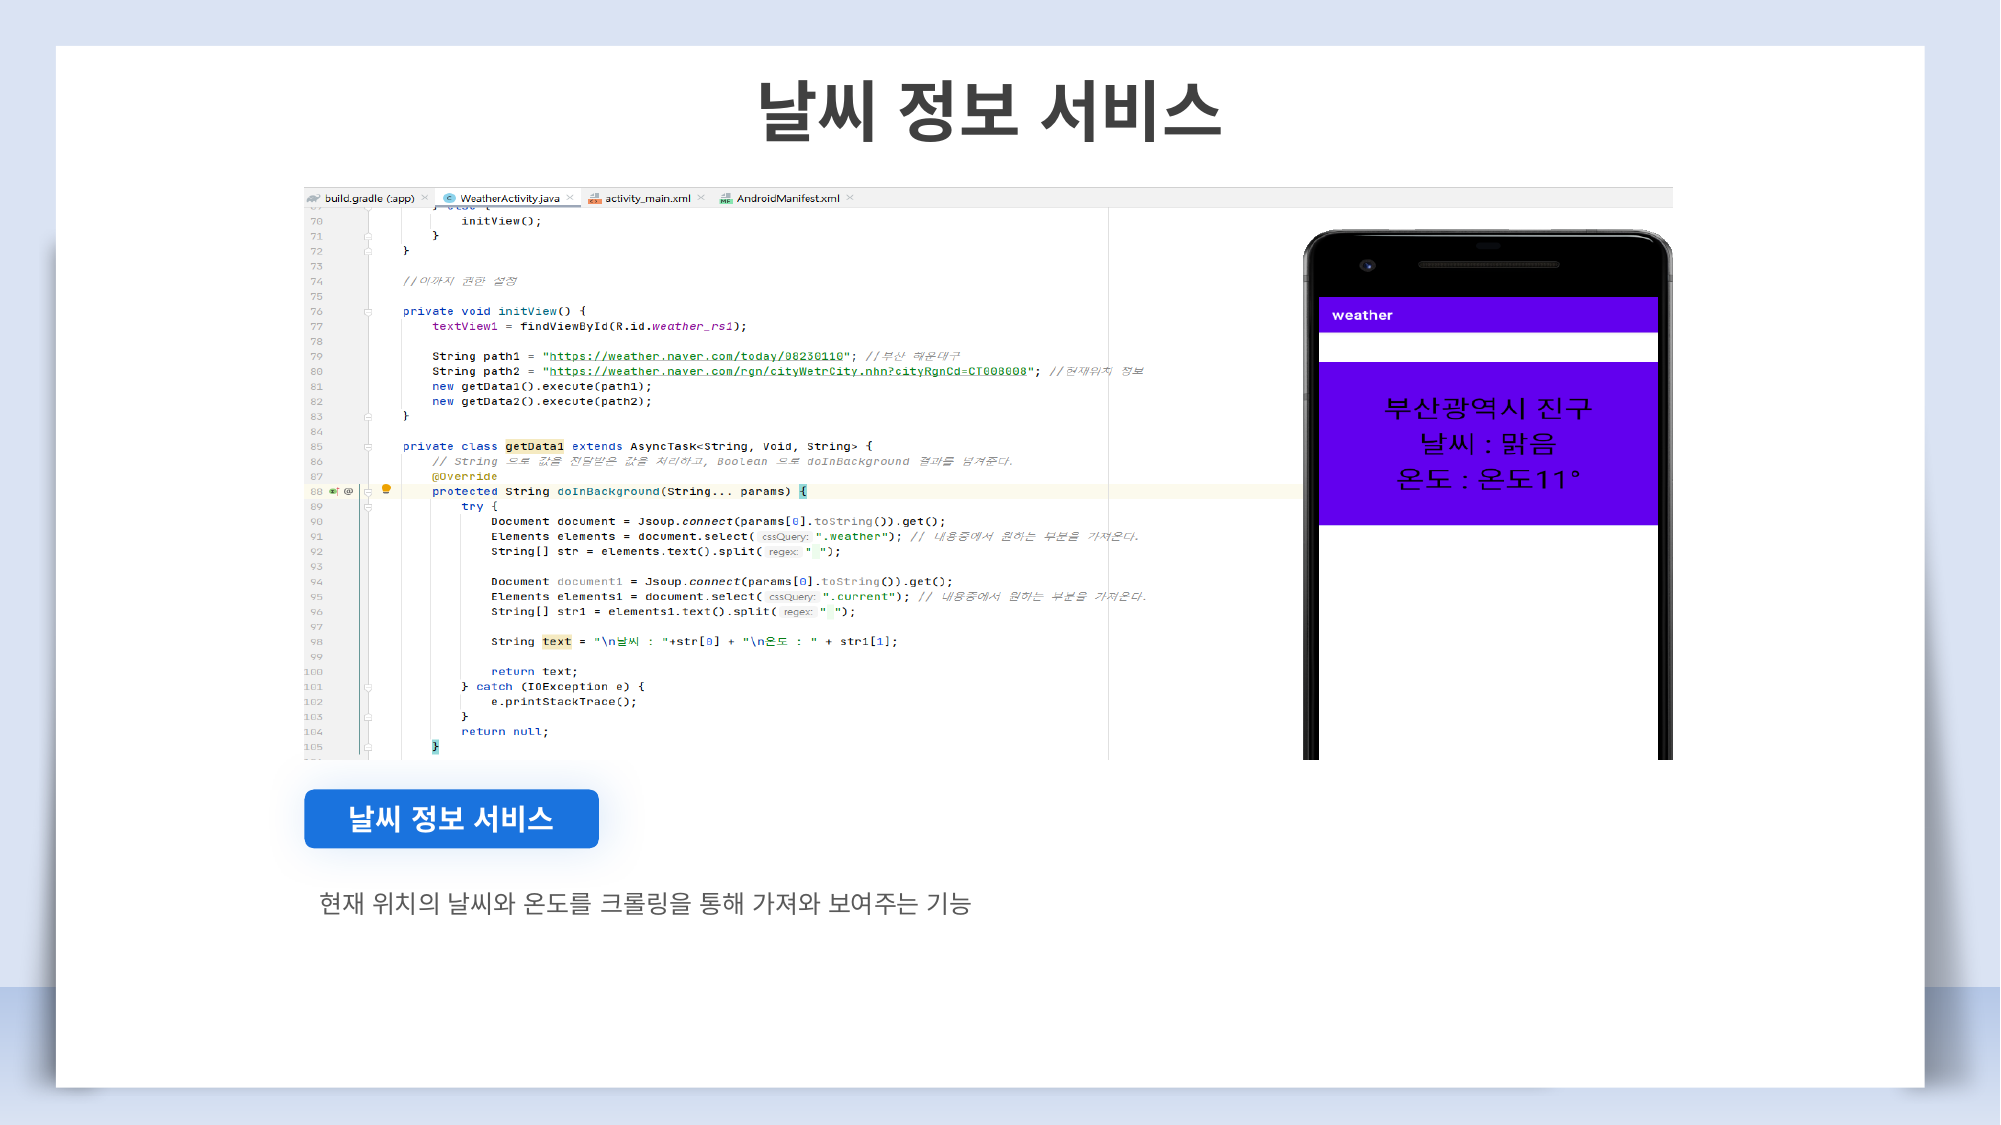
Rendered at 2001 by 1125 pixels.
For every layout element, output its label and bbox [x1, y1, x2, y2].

picture [304, 187, 1673, 760]
text_box [0, 0, 2000, 1123]
